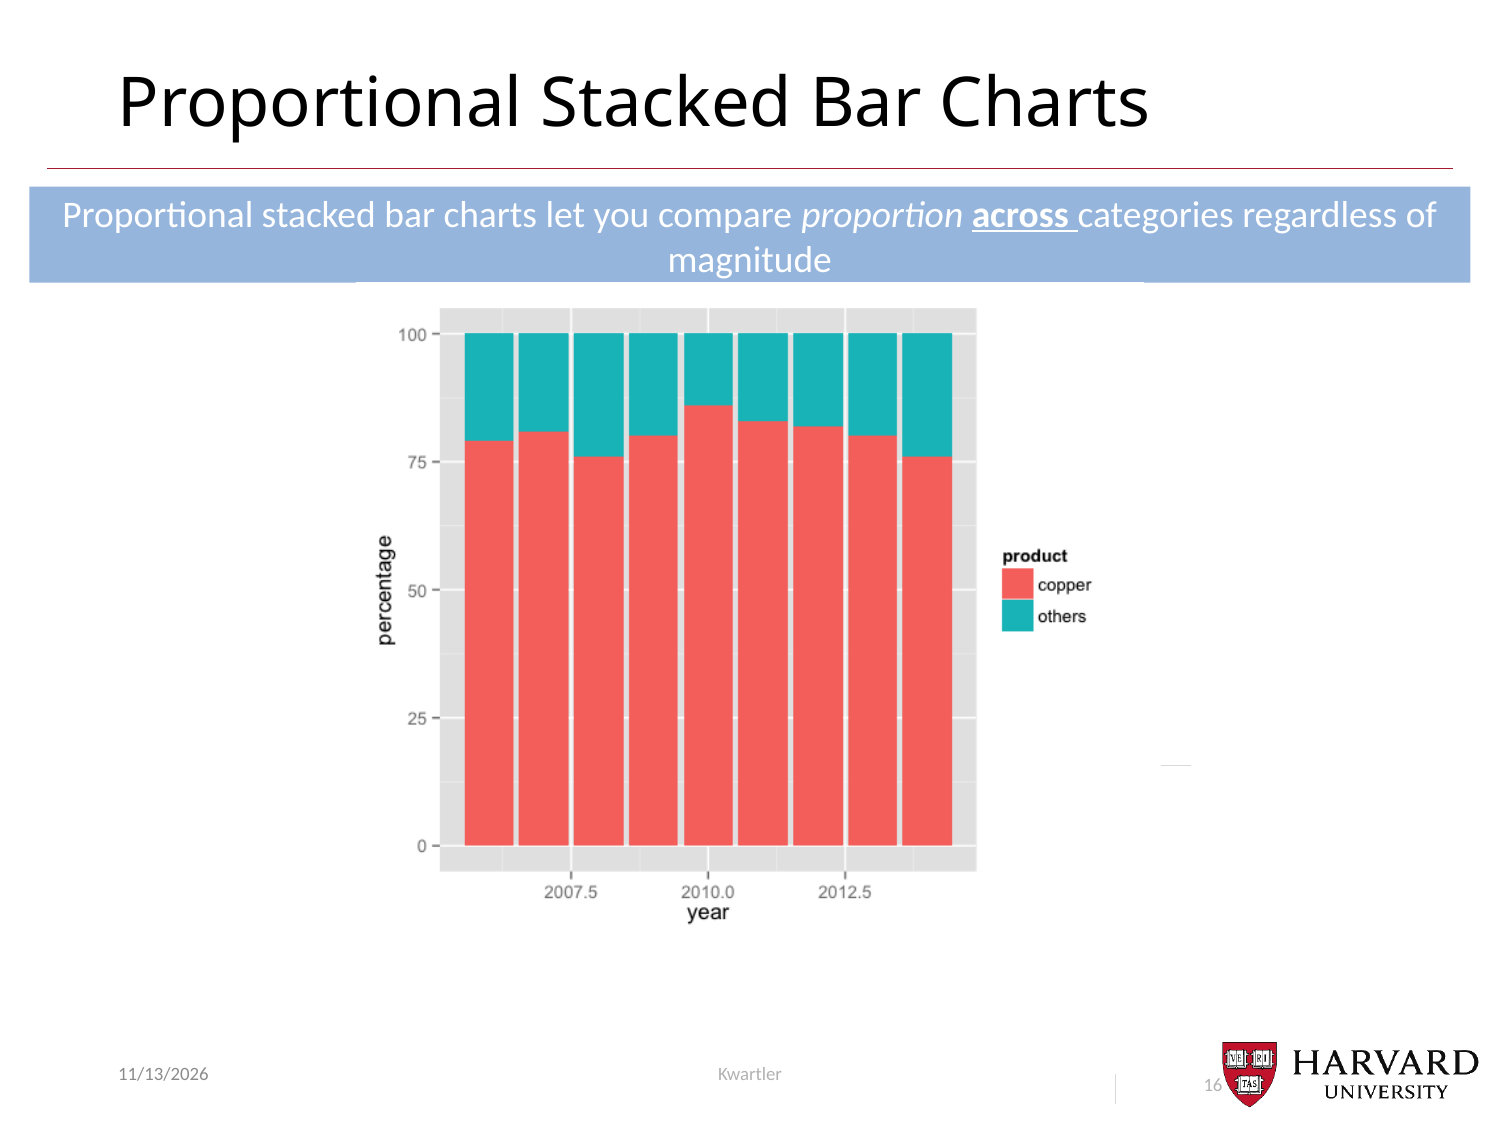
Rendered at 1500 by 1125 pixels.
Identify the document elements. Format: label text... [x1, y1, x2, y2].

slide_number 16 [1188, 1042, 1330, 1103]
title Proportional Stacked Bar Charts [103, 59, 1397, 157]
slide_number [103, 1042, 441, 1103]
picture [1200, 1024, 1500, 1125]
text_box Proportional stacked bar charts let you compare proportion across categories regardless of magnitude [28, 186, 1471, 284]
footer Kwartler [496, 1042, 1004, 1103]
picture [356, 282, 1144, 939]
